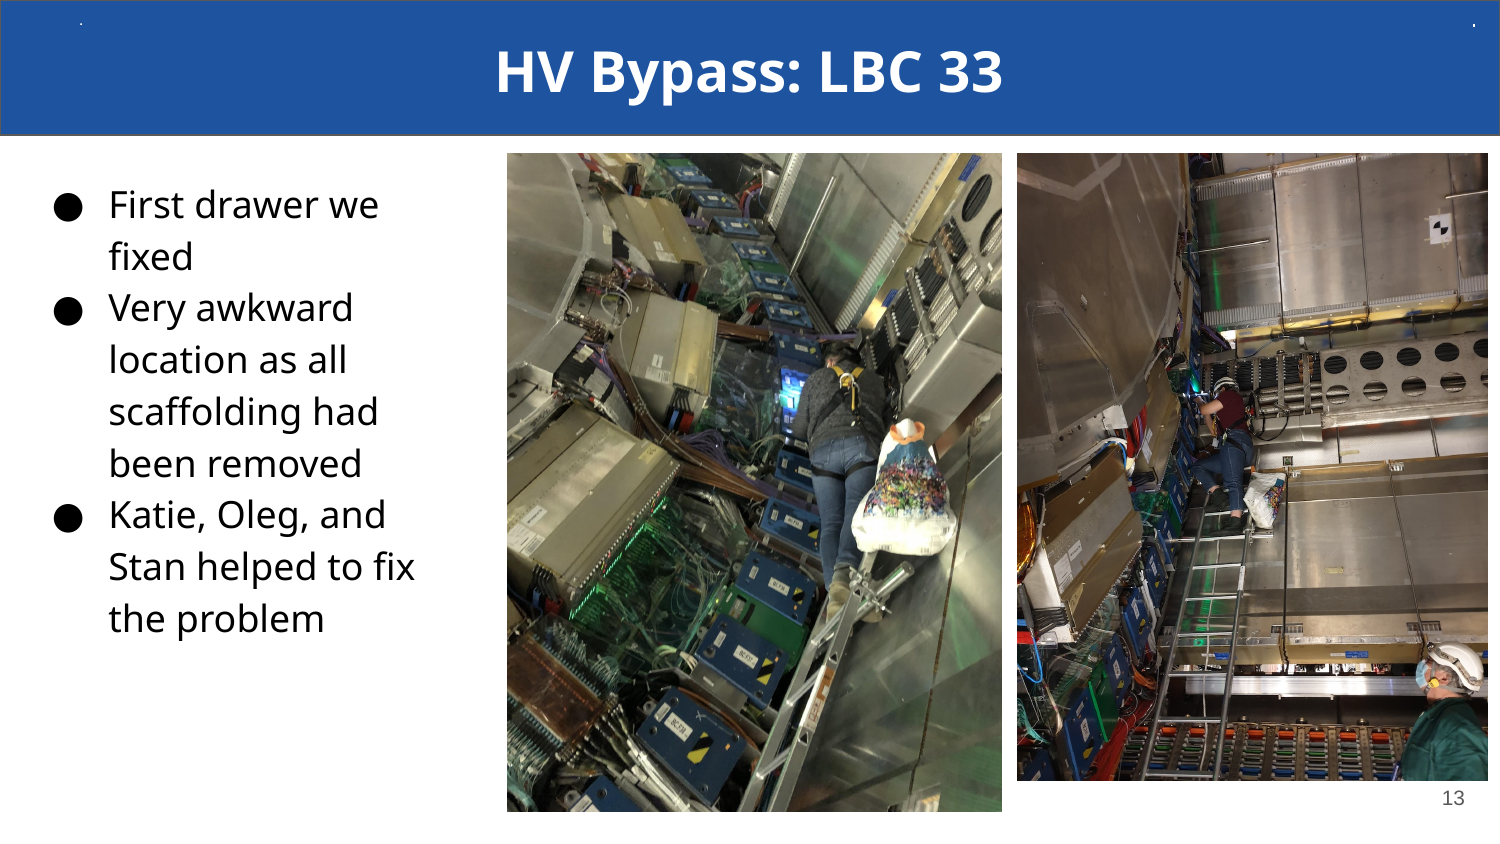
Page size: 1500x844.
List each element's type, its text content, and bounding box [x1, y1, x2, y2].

picture [507, 152, 1003, 813]
title HV Bypass: LBC 33 [74, 20, 1425, 115]
text_box First drawer we fixed Very awkward location as all scaffolding had been removed Katie, Oleg, and Stan helped to fix the problem [18, 159, 476, 774]
slide_number ‹#› [1389, 790, 1480, 830]
picture [1017, 152, 1489, 781]
text_box [0, 0, 1500, 135]
